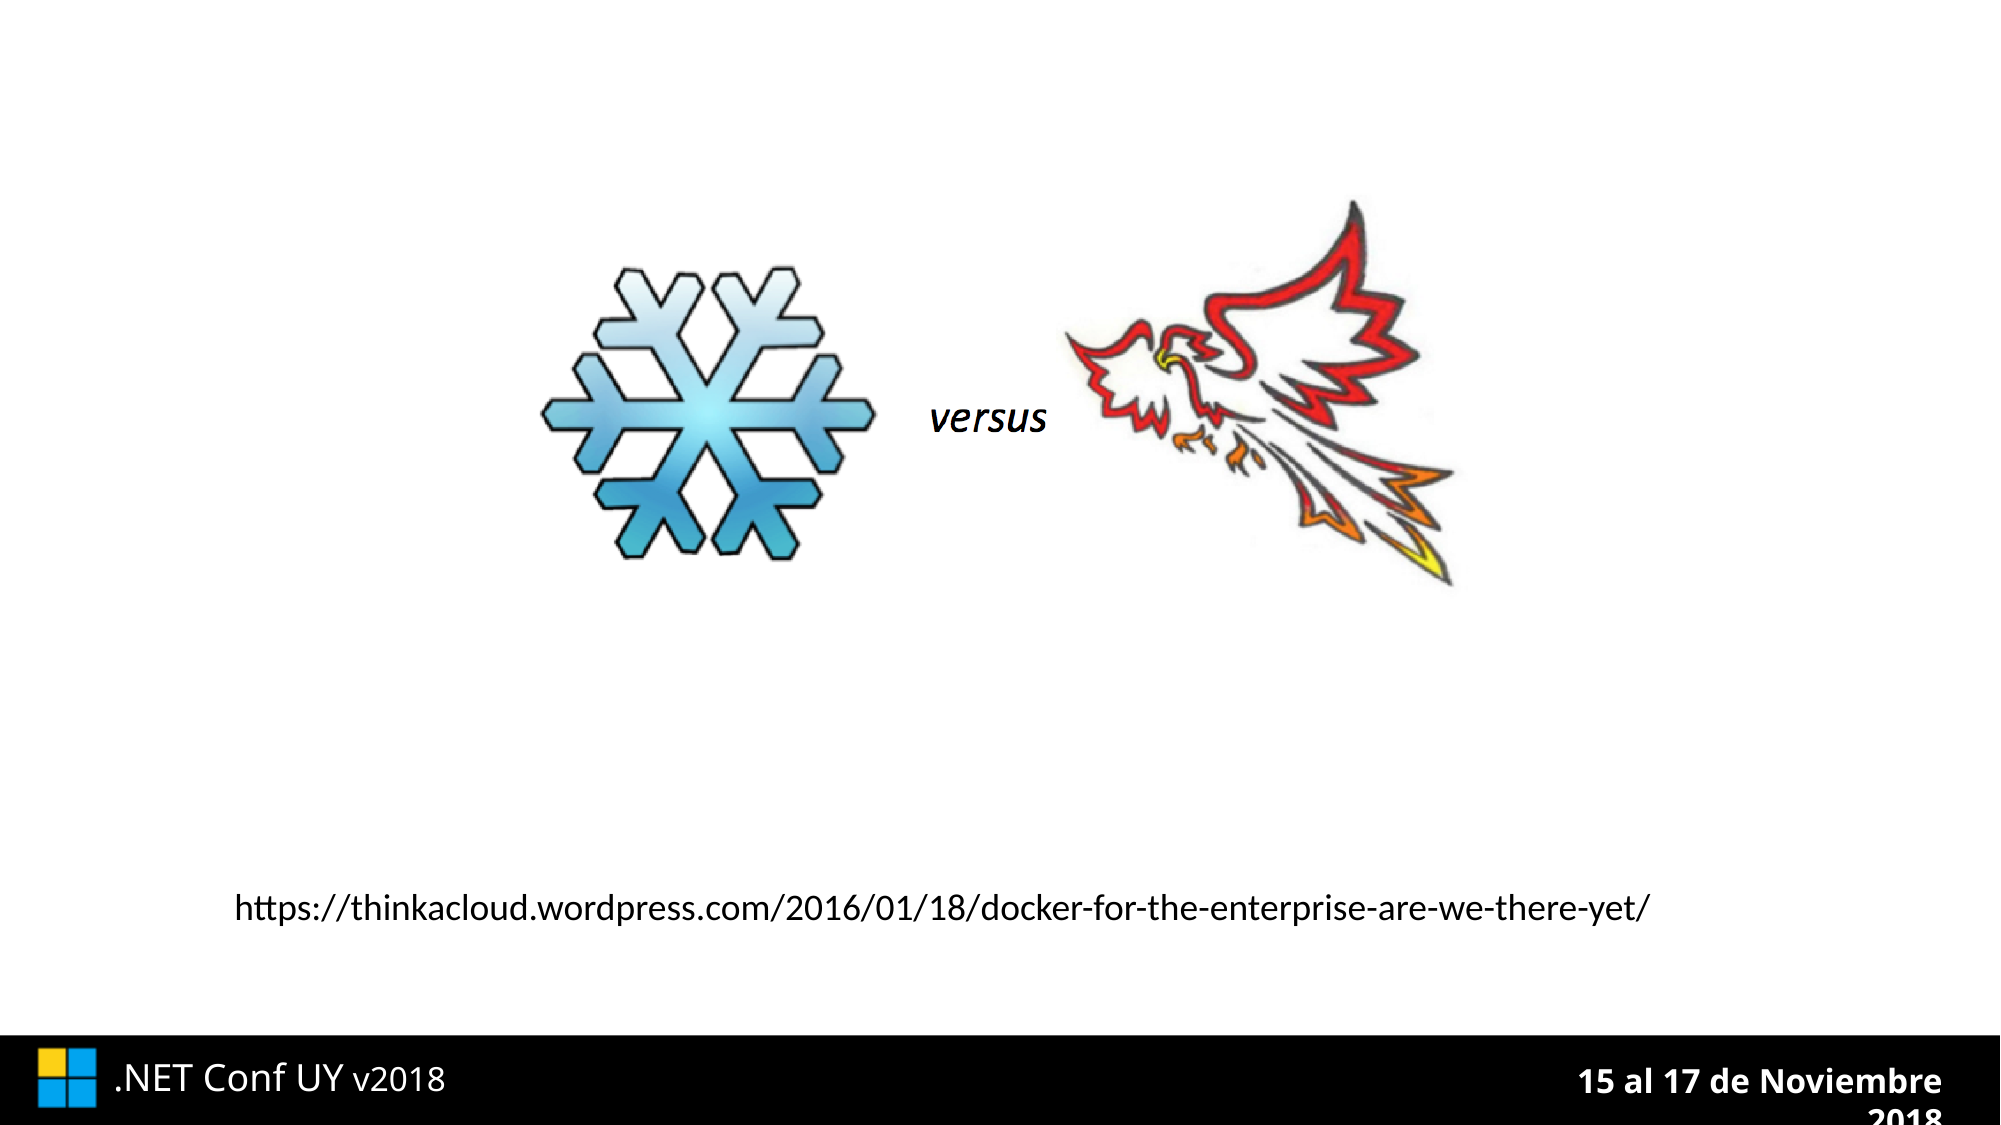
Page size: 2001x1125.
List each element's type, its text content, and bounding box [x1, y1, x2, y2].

text_box https://thinkacloud.wordpress.com/2016/01/18/docker-for-the-enterprise-are-we-there-yet/ [219, 875, 1781, 935]
picture [522, 170, 1478, 602]
picture [36, 1046, 99, 1110]
